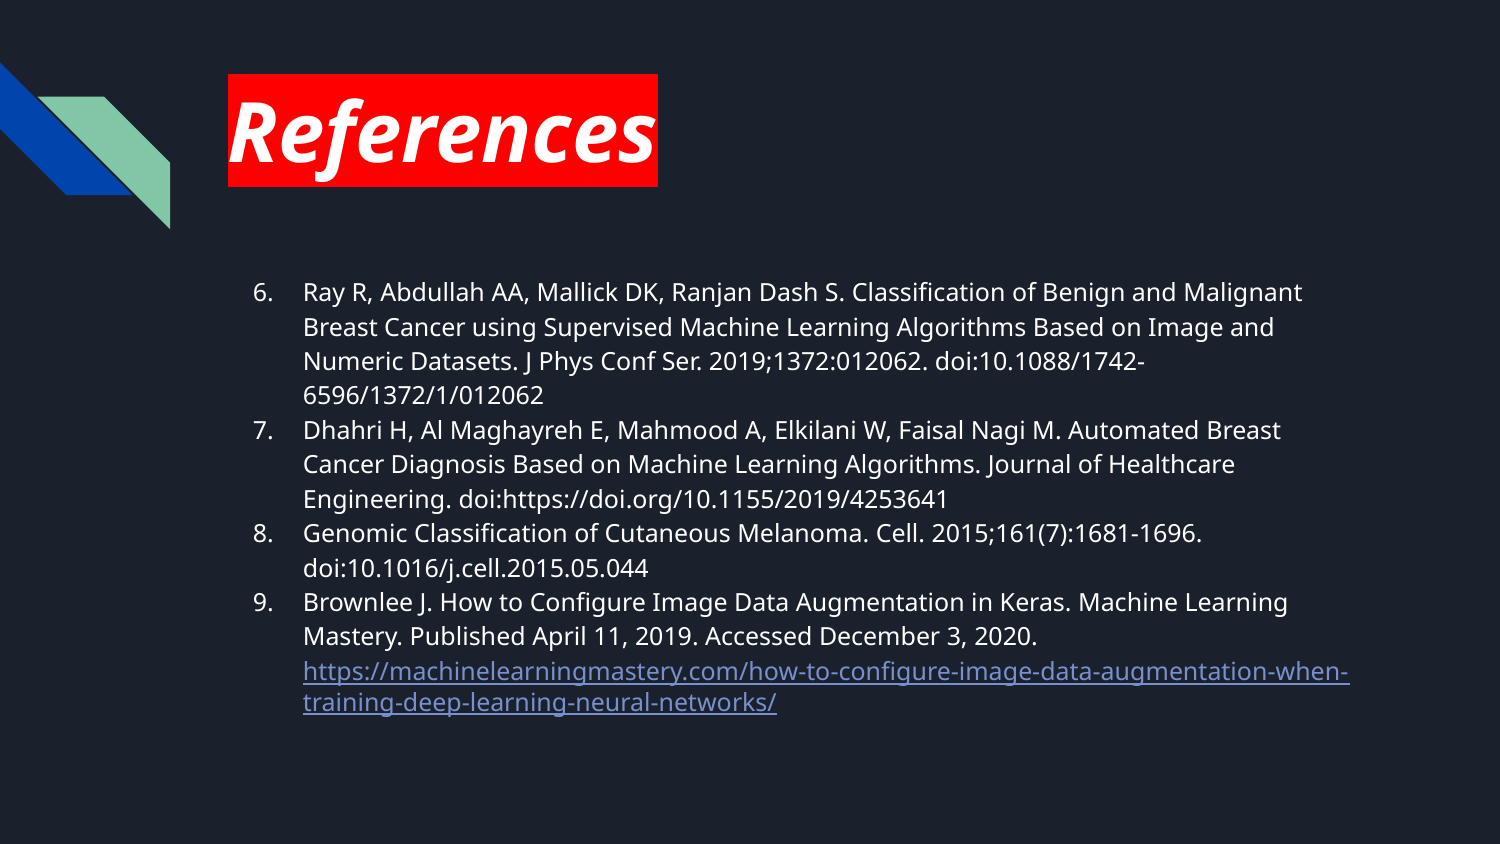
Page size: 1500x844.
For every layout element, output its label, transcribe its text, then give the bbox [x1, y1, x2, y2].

list Ray R, Abdullah AA, Mallick DK, Ranjan Dash S. Classification of Benign and Malignant Breast Cancer using Supervised Machine Learning Algorithms Based on Image and Numeric Datasets. J Phys Conf Ser. 2019;1372:012062. doi:10.1088/1742-6596/1372/1/012062 Dhahri H, Al Maghayreh E, Mahmood A, Elkilani W, Faisal Nagi M. Automated Breast Cancer Diagnosis Based on Machine Learning Algorithms. Journal of Healthcare Engineering. doi:https://doi.org/10.1155/2019/4253641 Genomic Classification of Cutaneous Melanoma. Cell. 2015;161(7):1681-1696. doi:10.1016/j.cell.2015.05.044 Brownlee J. How to Configure Image Data Augmentation in Keras. Machine Learning Mastery. Published April 11, 2019. Accessed December 3, 2020. https://machinelearningmastery.com/how-to-configure-image-data-augmentation-when-training-deep-learning-neural-networks/ [212, 257, 1368, 735]
title References [212, 64, 1368, 215]
